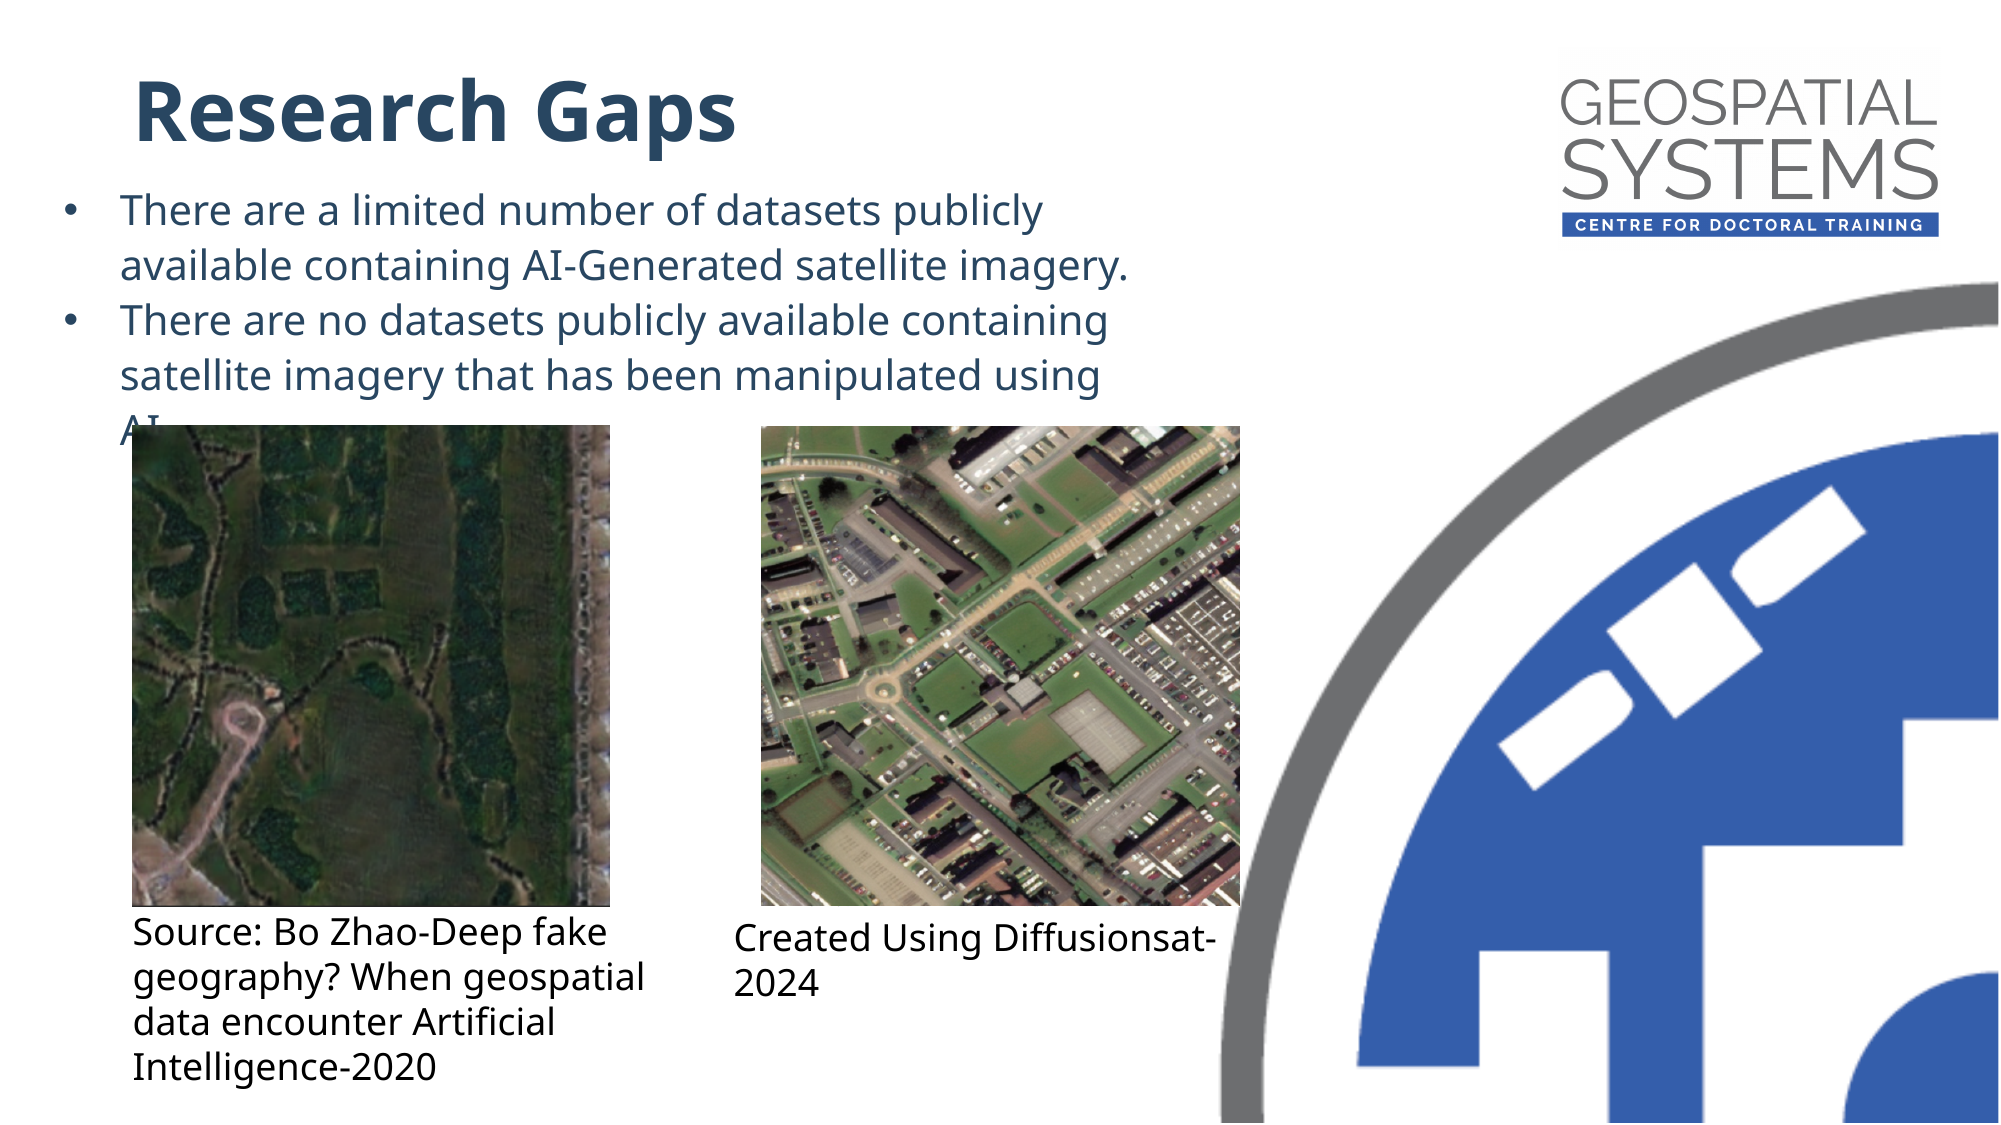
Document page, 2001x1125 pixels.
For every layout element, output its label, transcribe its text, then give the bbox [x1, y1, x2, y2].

title Research Gaps [132, 0, 1406, 158]
picture [132, 425, 610, 907]
subtitle There are a limited number of datasets publicly available containing AI-Generated satellite imagery. There are no datasets publicly available containing satellite imagery that has been manipulated using AI [63, 178, 1152, 440]
picture [760, 47, 1999, 1123]
text_box Source: Bo Zhao-Deep fake geography? When geospatial data encounter Artificial Intelligence-2020 [132, 994, 666, 1125]
text_box Created Using Diffusionsat-2024 [733, 909, 1267, 1094]
